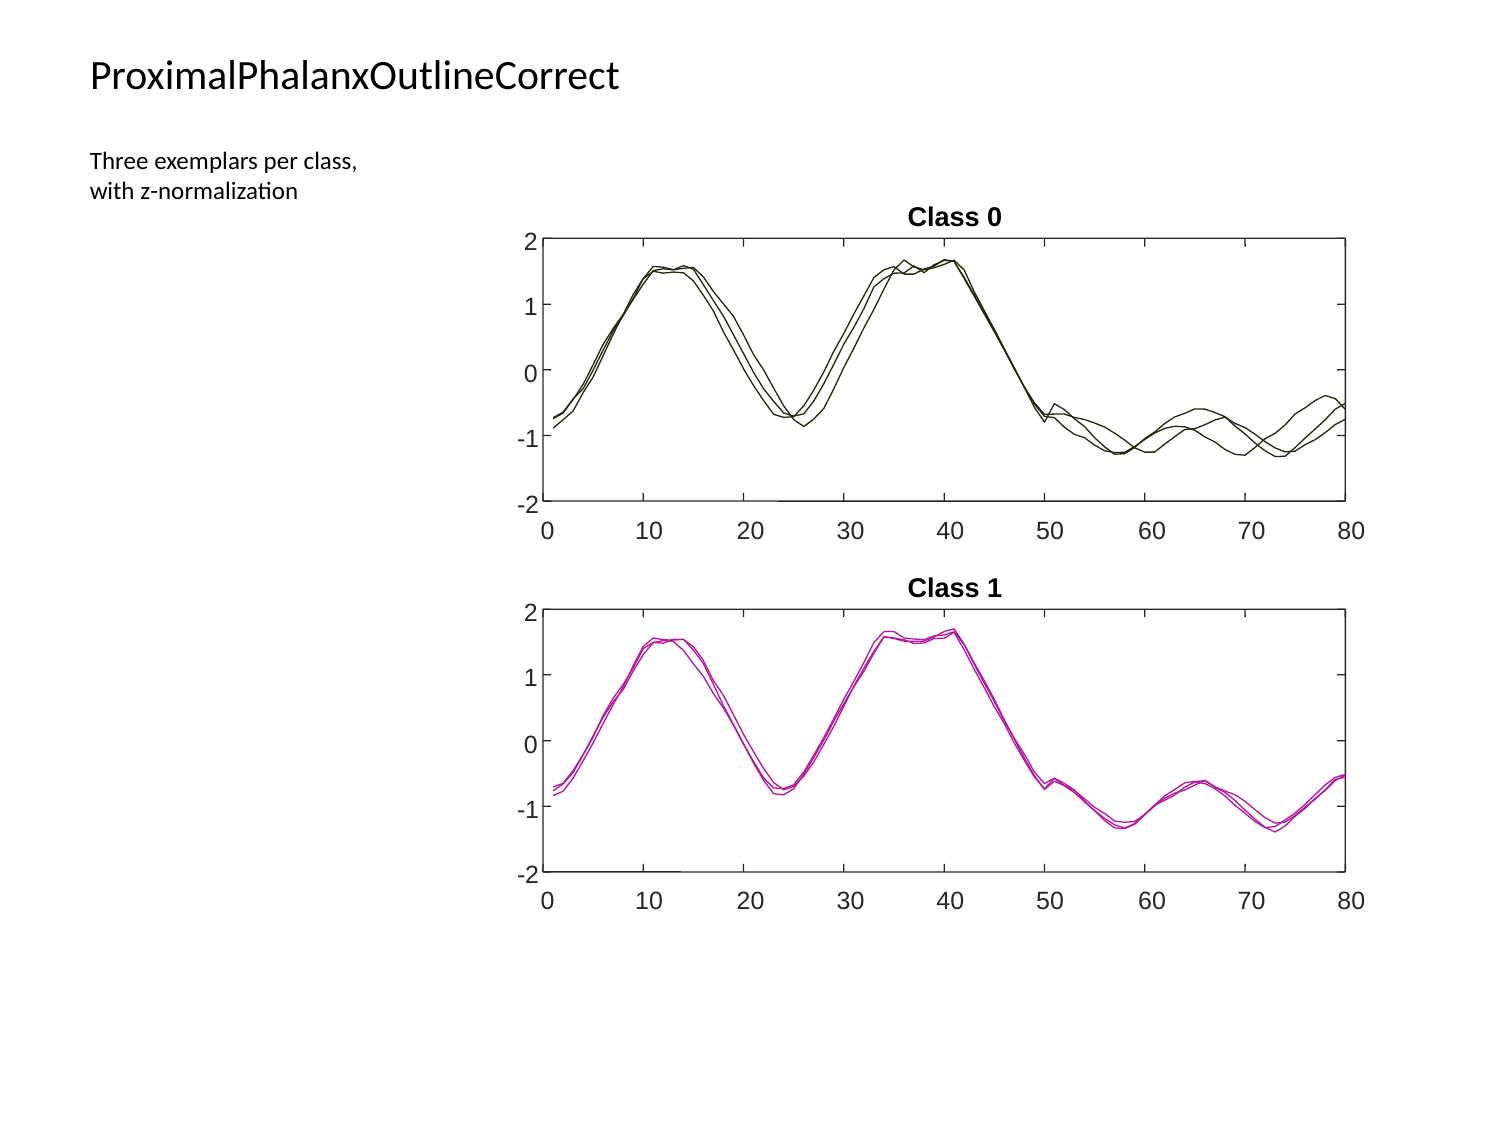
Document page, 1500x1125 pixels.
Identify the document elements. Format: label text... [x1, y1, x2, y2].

text_box Three exemplars per class, with z-normalization [74, 137, 375, 213]
title ProximalPhalanxOutlineCorrect [75, 45, 750, 100]
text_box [511, 198, 1372, 919]
